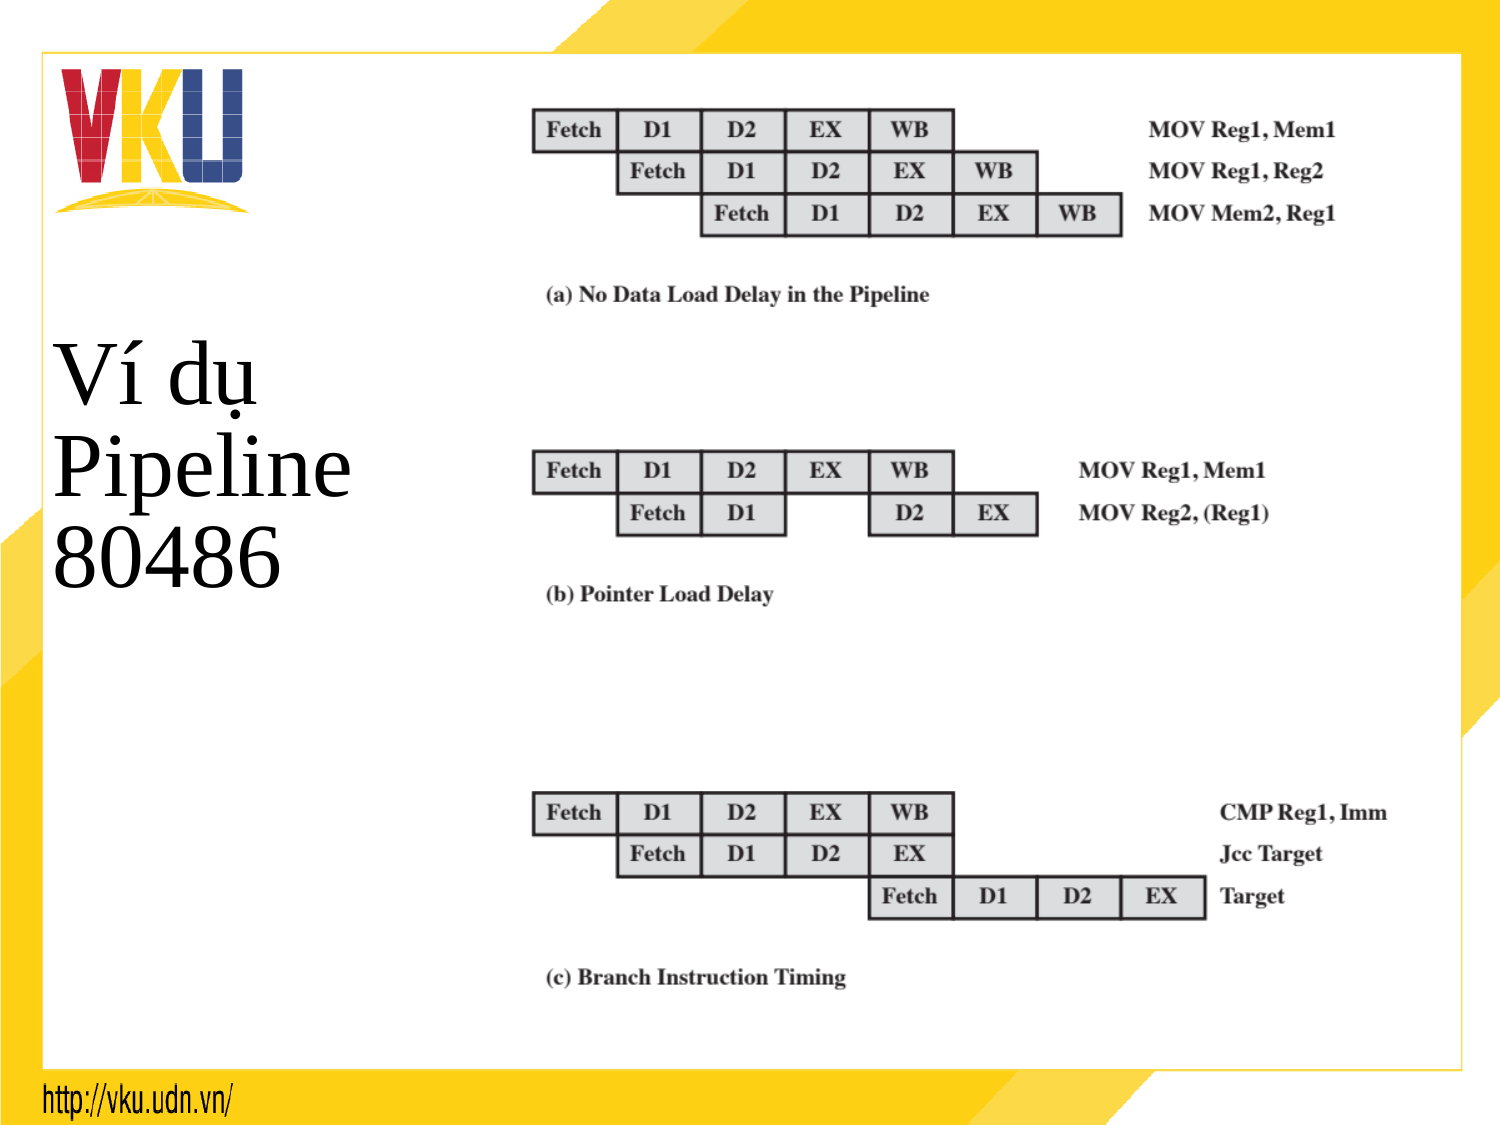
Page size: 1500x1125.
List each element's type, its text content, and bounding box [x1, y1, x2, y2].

text_box Ví dụ Pipeline 80486 [37, 274, 437, 663]
picture [0, 0, 1500, 1125]
